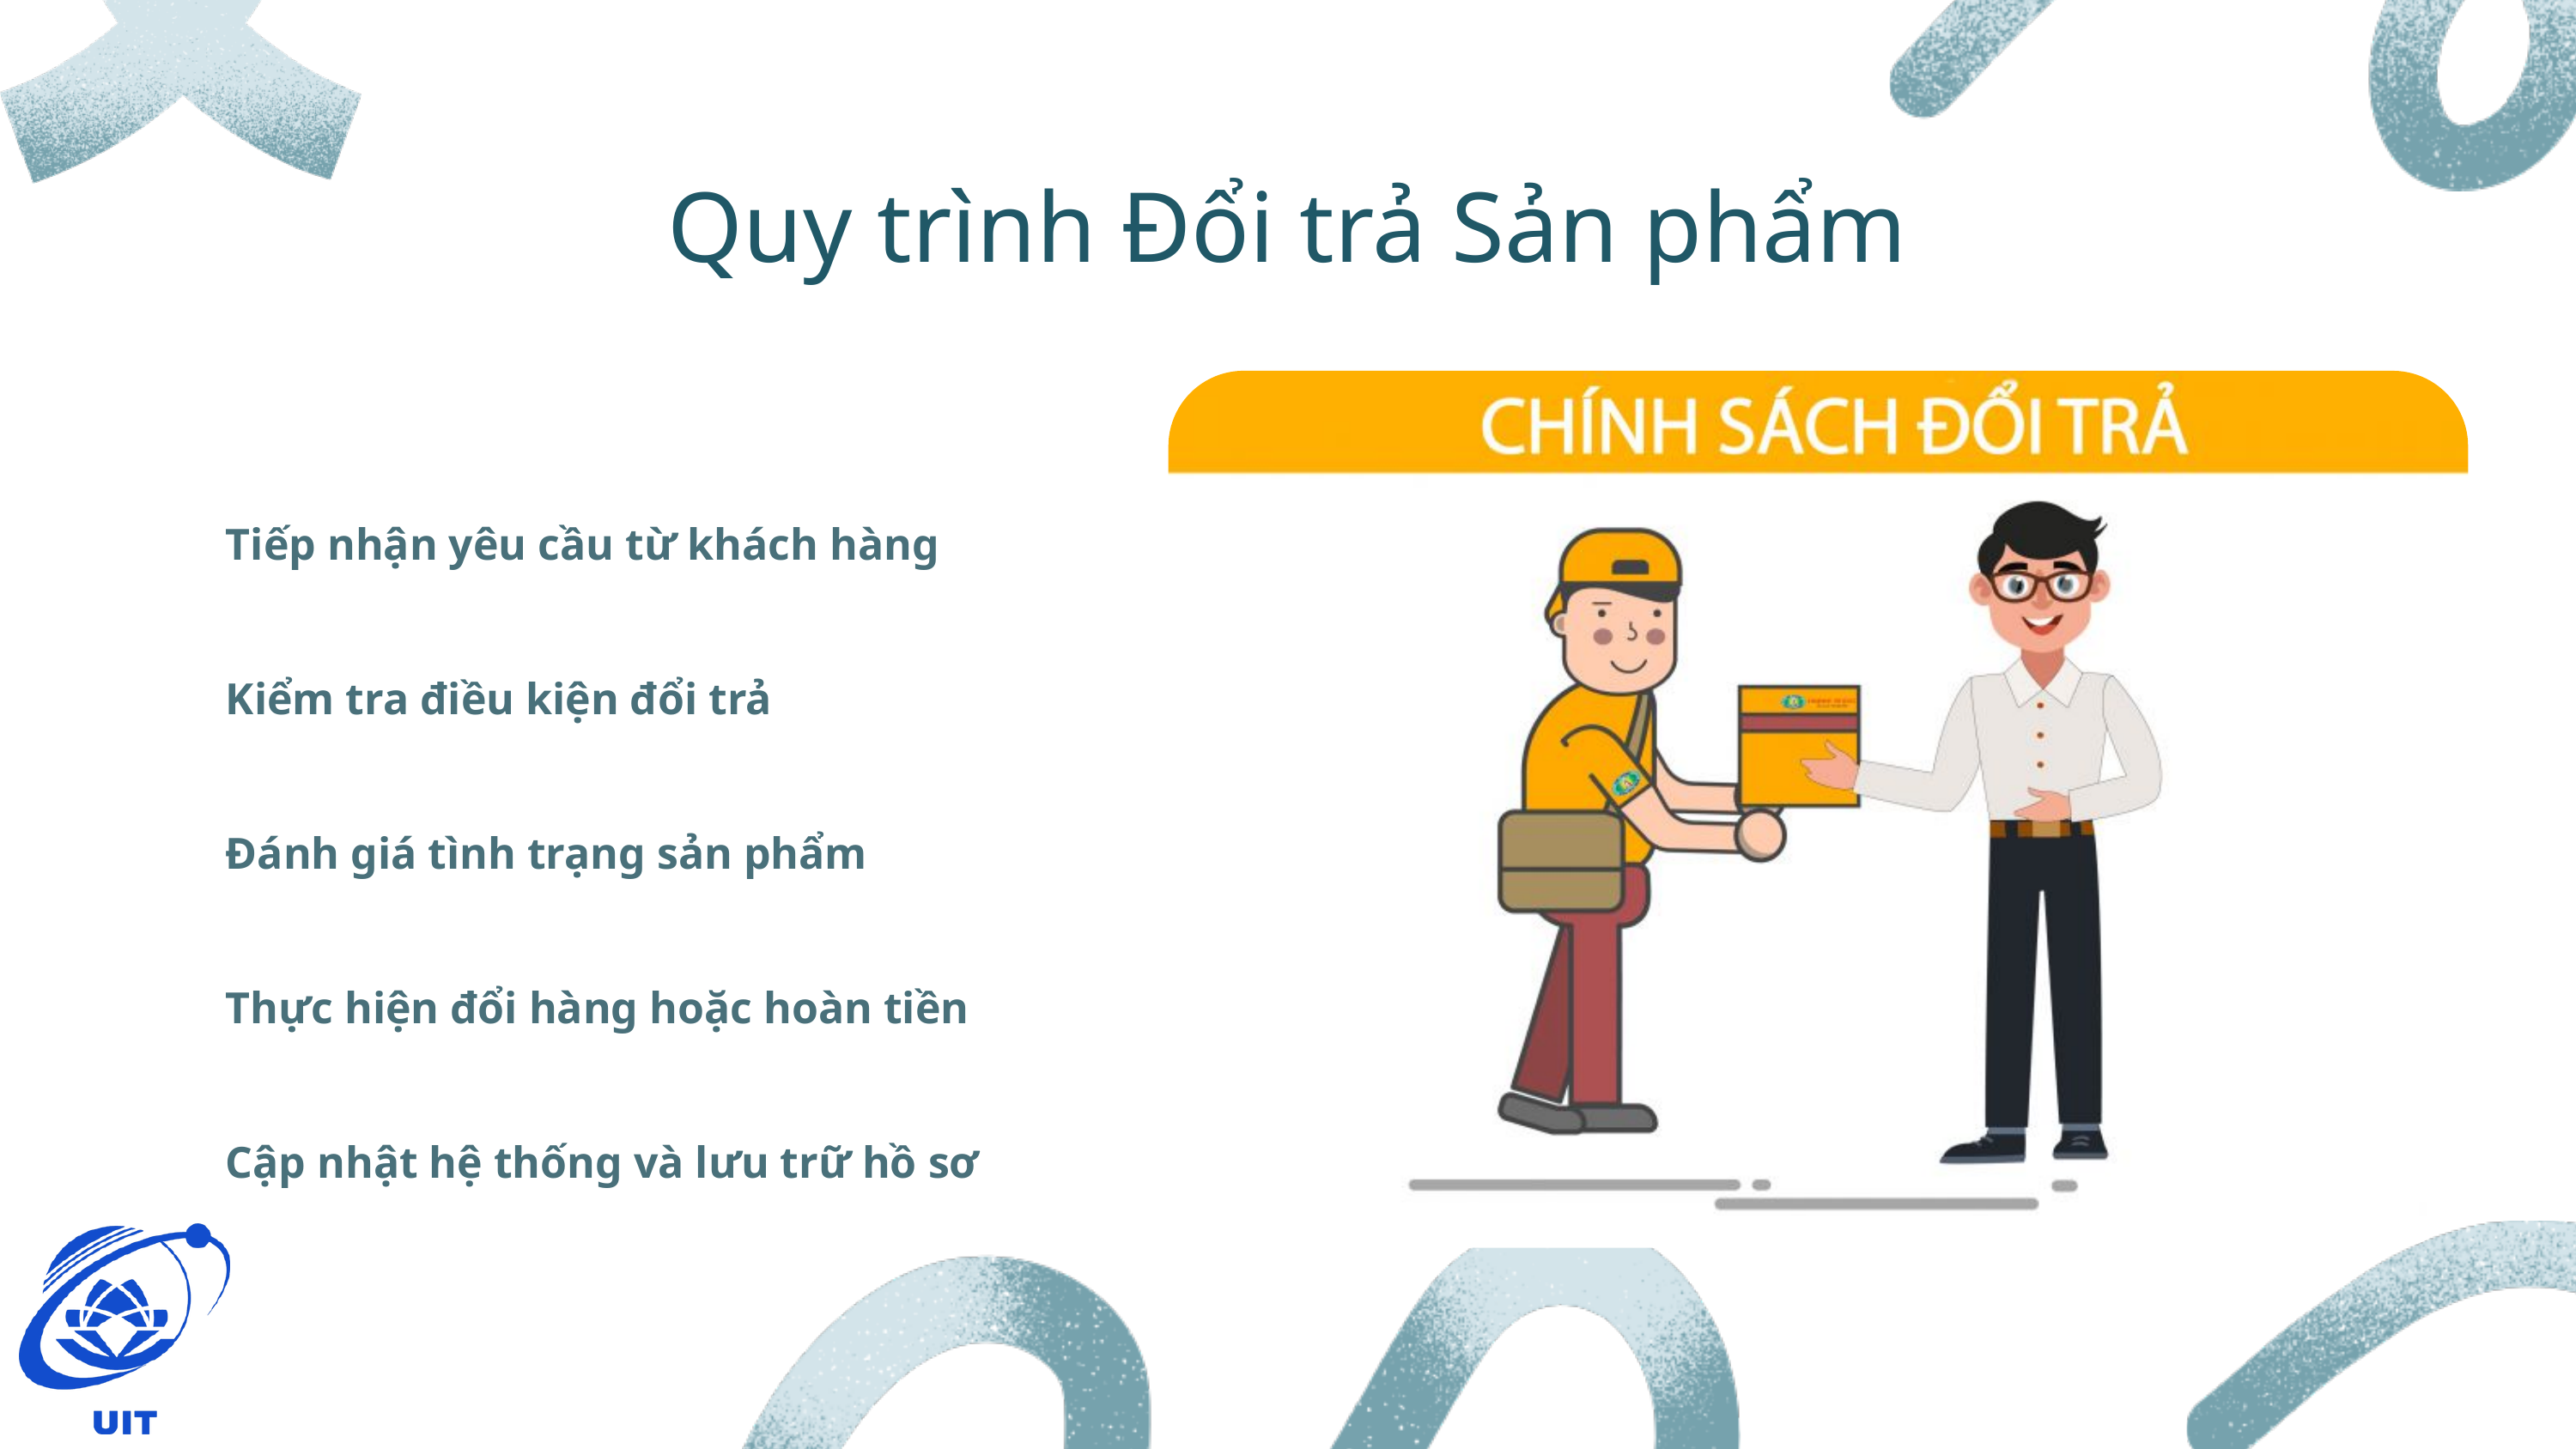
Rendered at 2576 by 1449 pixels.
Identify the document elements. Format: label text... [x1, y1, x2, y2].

picture [1168, 370, 2469, 1248]
text_box Tiếp nhận yêu cầu từ khách hàng Kiểm tra điều kiện đổi trả Đánh giá tình trạng sản phẩm Thực hiện đổi hàng hoặc hoàn tiền Cập nhật hệ thống và lưu trữ hồ sơ [212, 416, 1163, 1168]
text_box [1889, 0, 2576, 191]
picture [19, 1223, 230, 1434]
text_box [0, 0, 361, 184]
text_box Quy trình Đổi trả Sản phẩm [335, 163, 2241, 282]
text_box [2186, 1221, 2576, 1449]
text_box [710, 1221, 1741, 1449]
